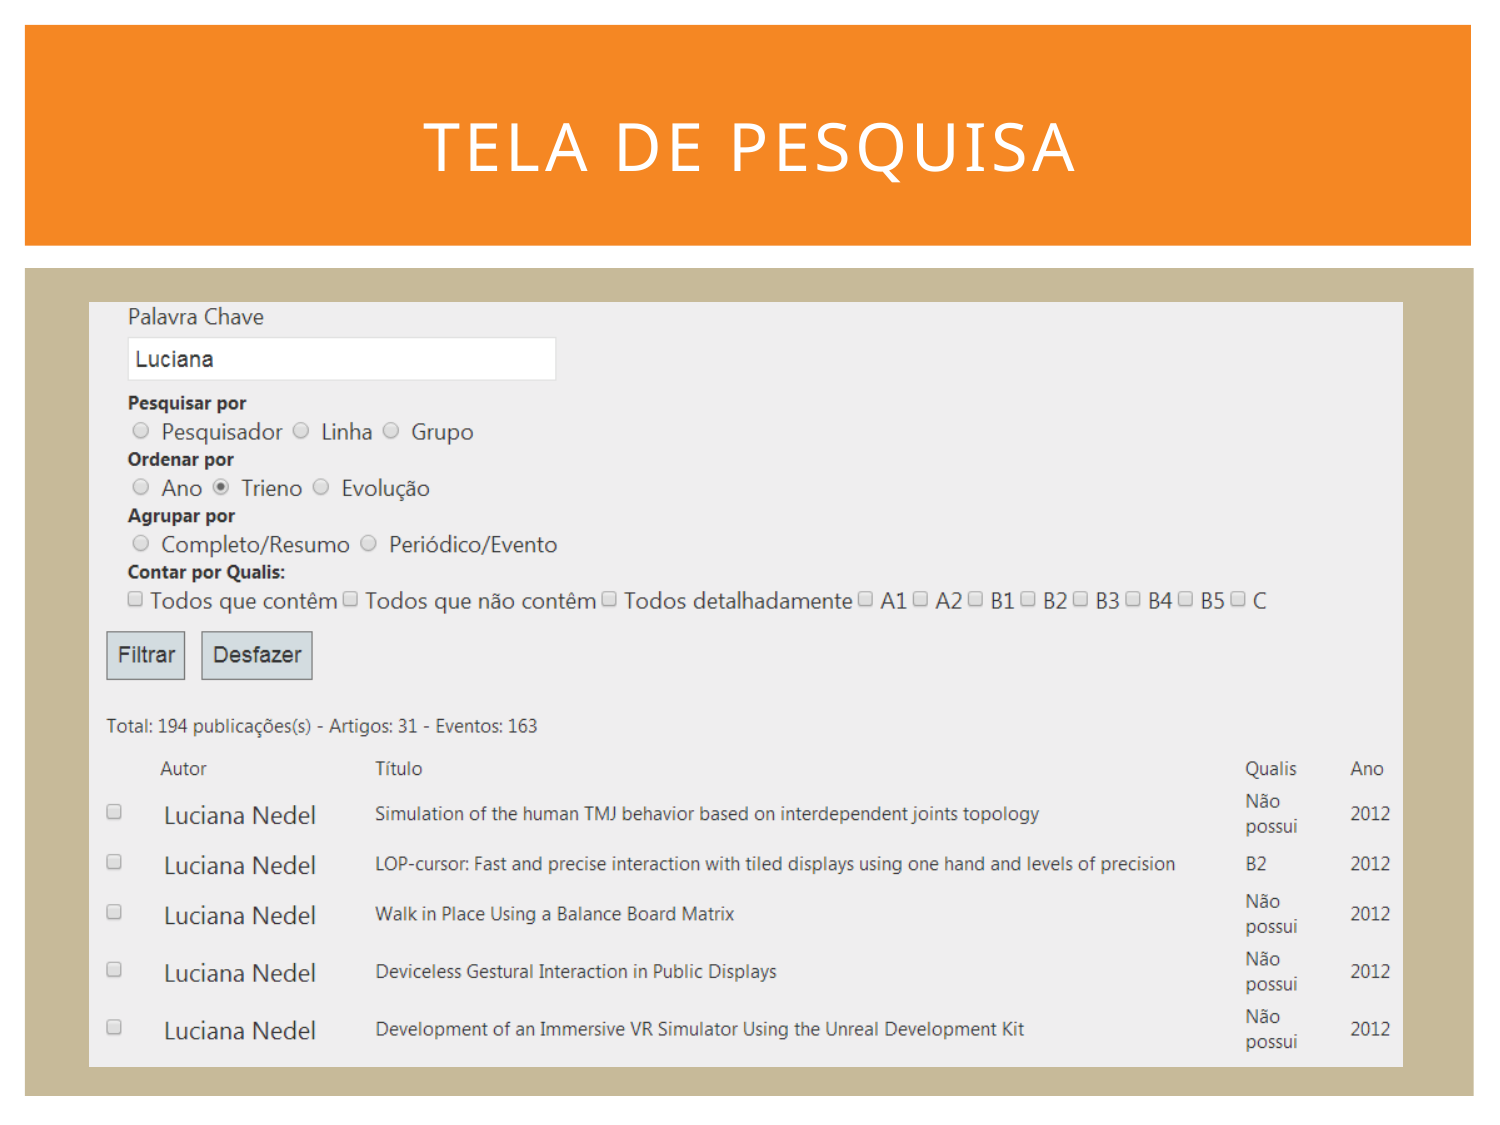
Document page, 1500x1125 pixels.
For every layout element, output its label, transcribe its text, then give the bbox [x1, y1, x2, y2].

picture [88, 302, 1404, 1067]
title Tela de Pesquisa [62, 58, 1438, 232]
